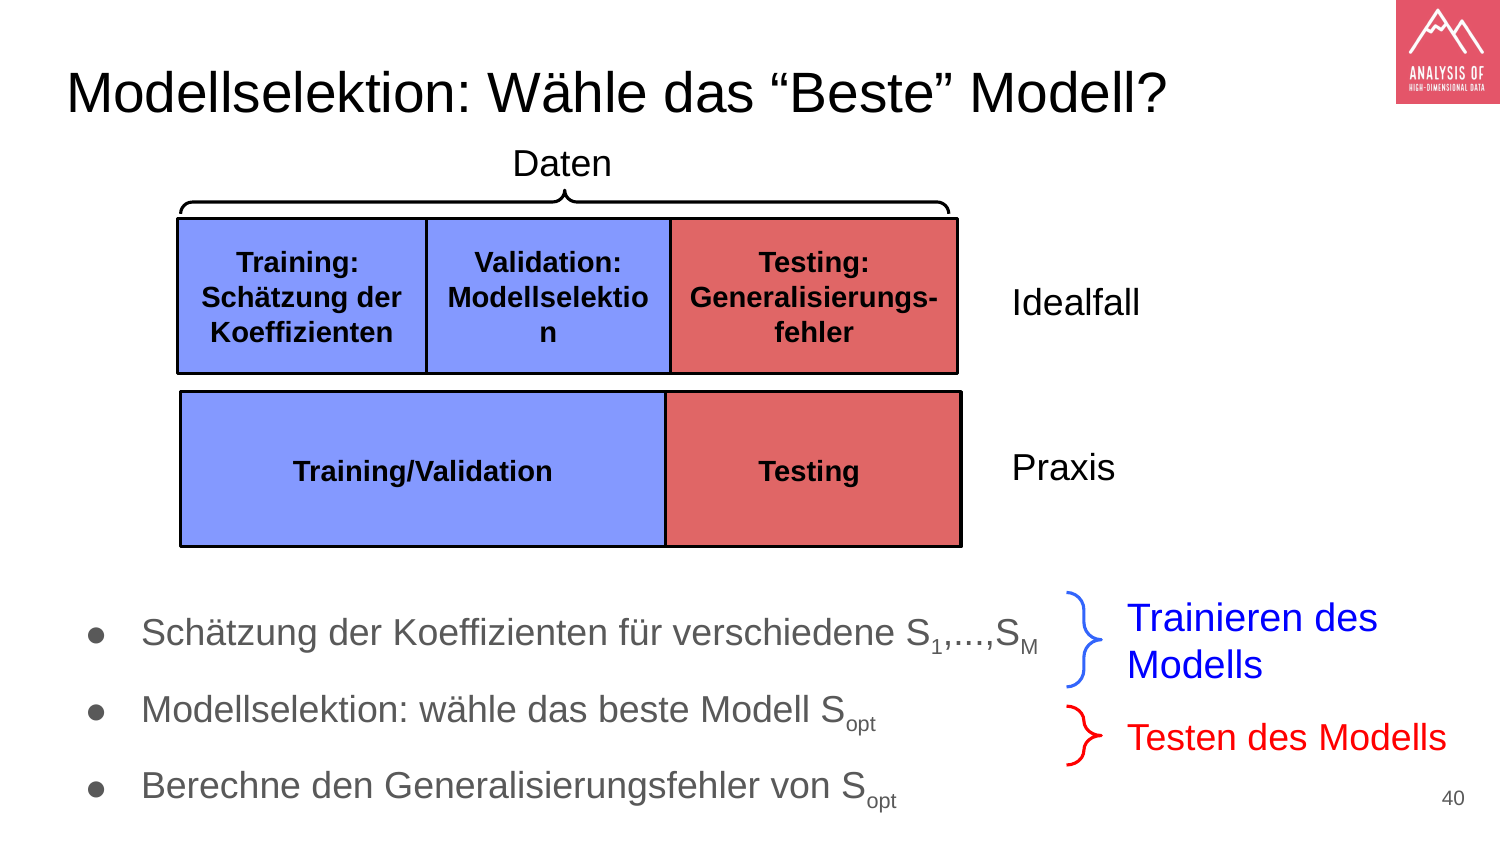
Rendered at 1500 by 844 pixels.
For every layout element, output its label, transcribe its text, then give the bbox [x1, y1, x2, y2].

slide_number ‹#› [1389, 783, 1480, 830]
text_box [1066, 576, 1500, 774]
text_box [177, 123, 1183, 374]
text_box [180, 391, 1143, 548]
list Schätzung der Koeffizienten für verschiedene S1,...,SM Modellselektion: wähle das beste Modell Sopt Berechne den Generalisierungsfehler von Sopt [51, 567, 1459, 782]
picture [1396, 0, 1500, 104]
title Modellselektion: Wähle das “Beste” Modell? [51, 40, 1449, 135]
